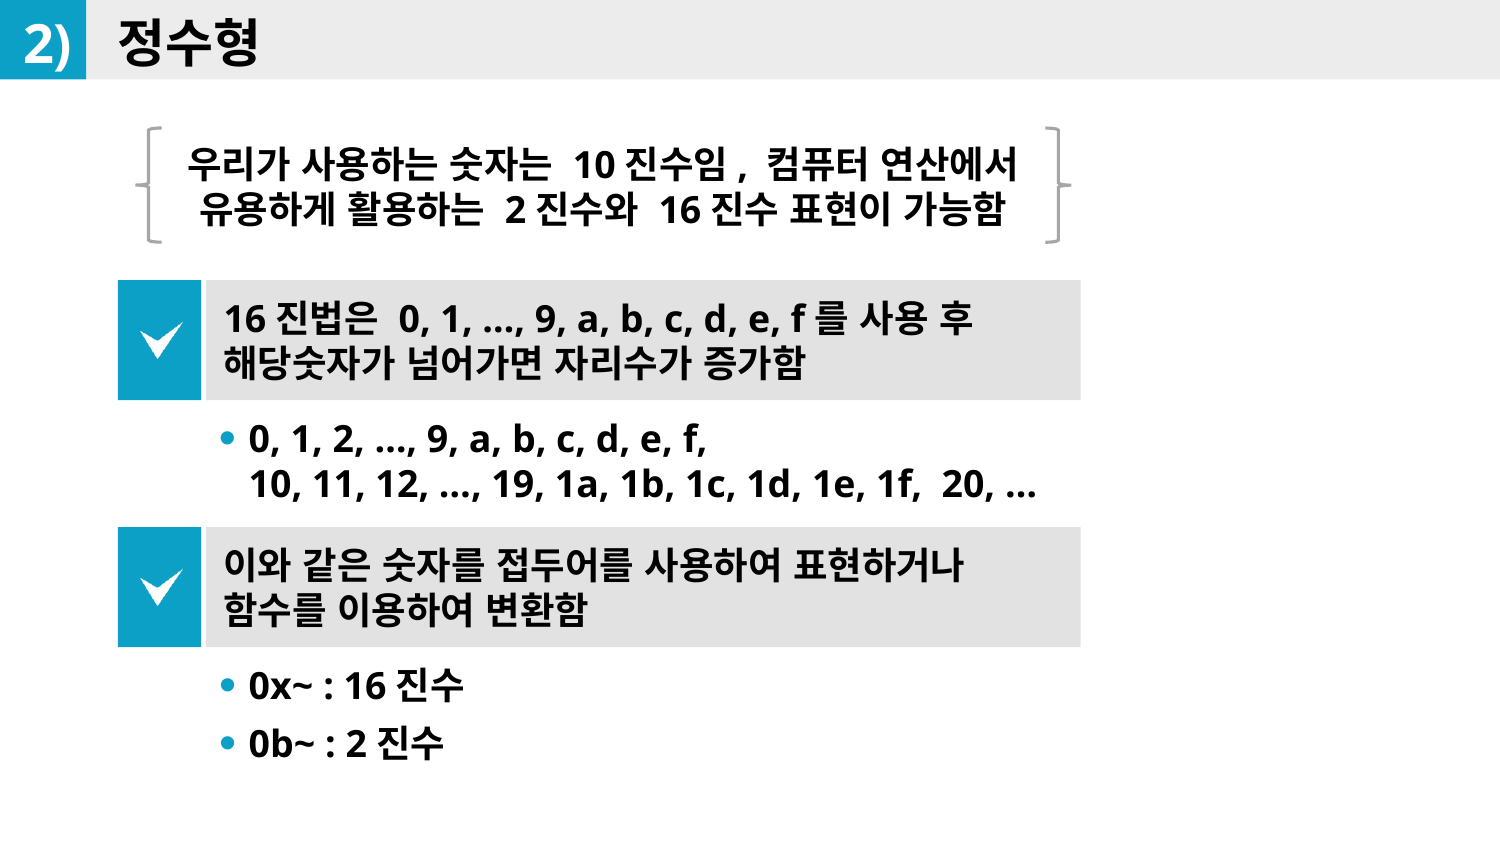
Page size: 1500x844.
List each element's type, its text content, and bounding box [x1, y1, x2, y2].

text_box 정수형 [98, 0, 1436, 85]
text_box 16진법은 0, 1, …, 9, a, b, c, d, e, f를 사용 후 해당숫자가 넘어가면 자리수가 증가함 [205, 280, 1081, 401]
text_box 0, 1, 2, …, 9, a, b, c, d, e, f, 10, 11, 12, …, 19, 1a, 1b, 1c, 1d, 1e, 1f, 20, … [219, 404, 1086, 516]
text_box 0x~ : 16진수 0b~ : 2진수 [219, 651, 1165, 776]
text_box 2) [0, 0, 98, 86]
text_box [135, 127, 1072, 243]
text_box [117, 526, 202, 648]
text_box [117, 279, 202, 401]
text_box 이와 같은 숫자를 접두어를 사용하여 표현하거나 함수를 이용하여 변환함 [205, 527, 1081, 648]
